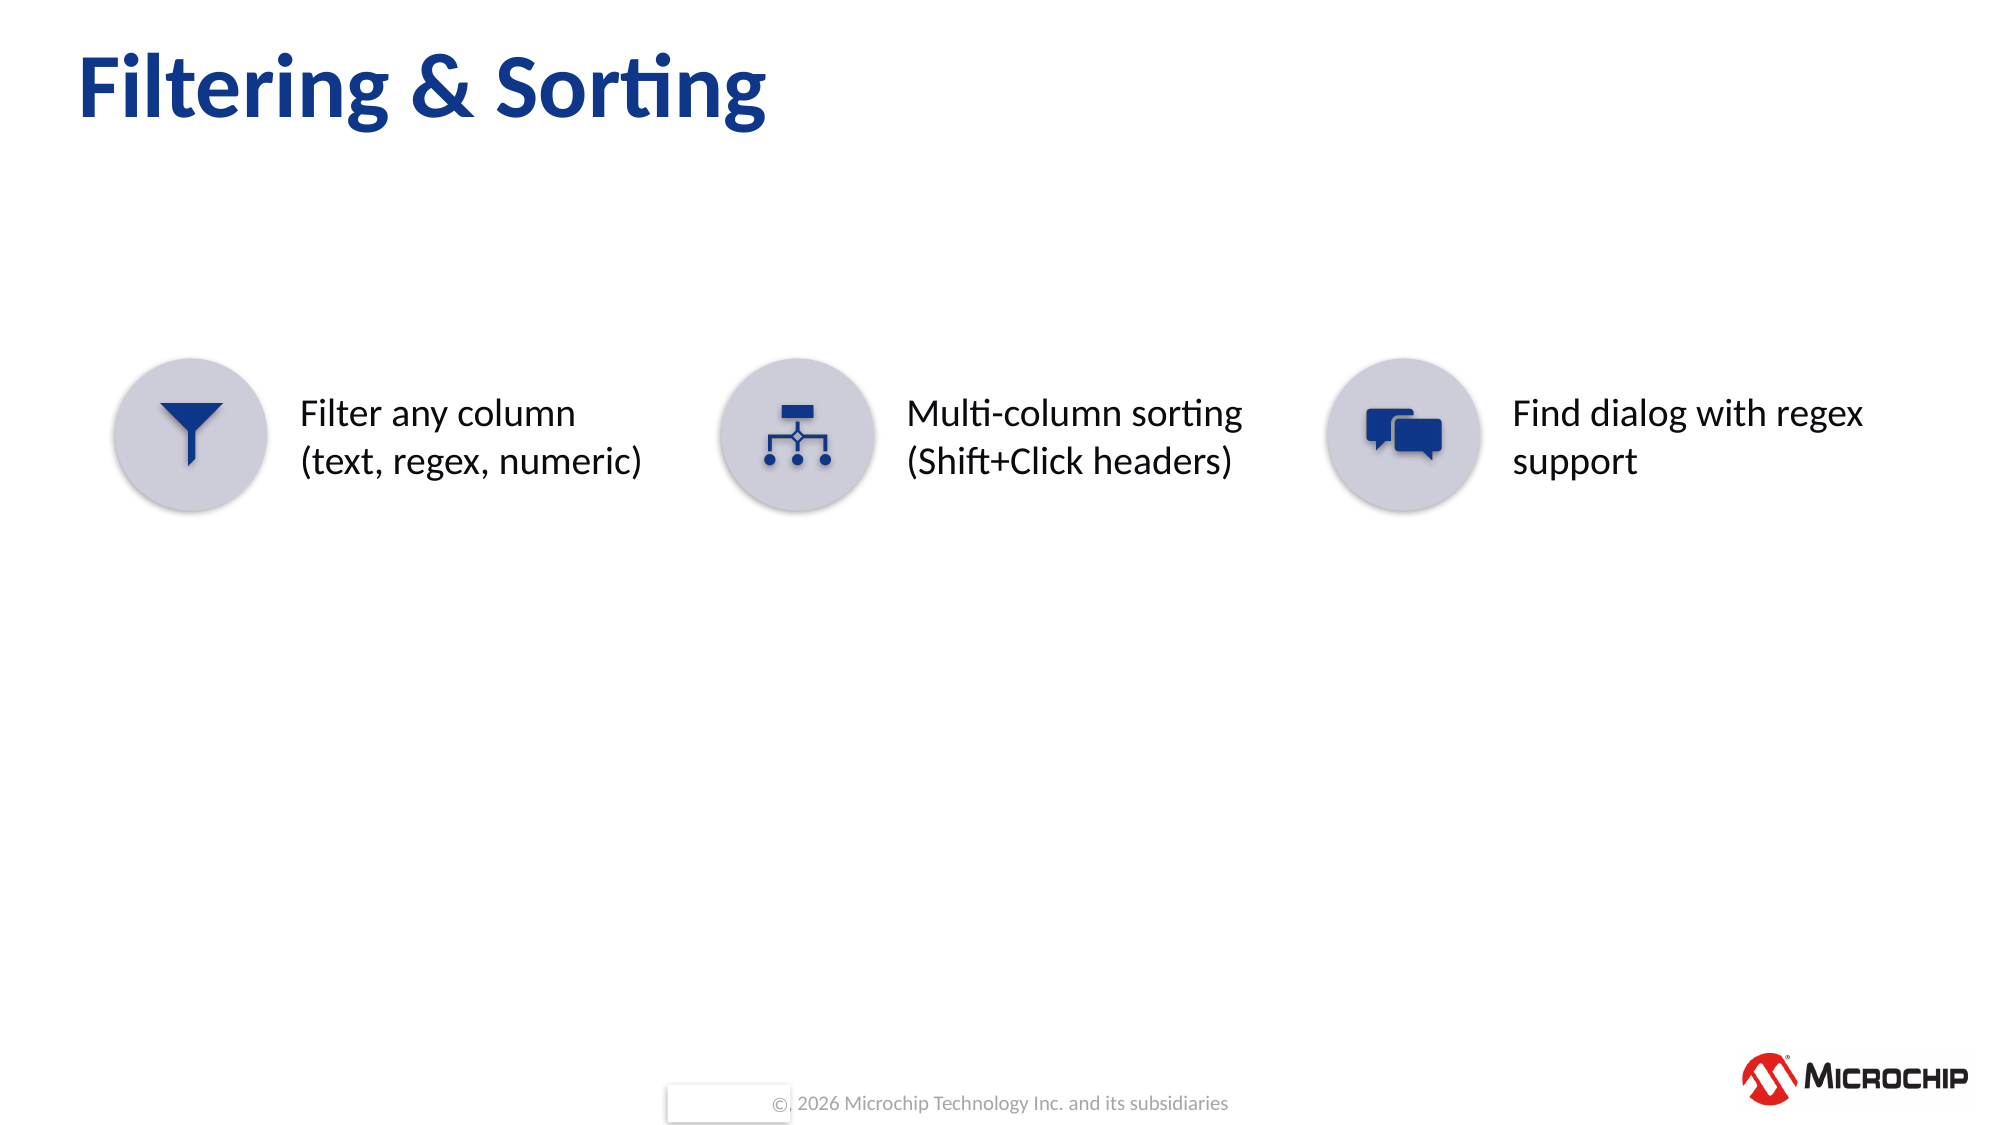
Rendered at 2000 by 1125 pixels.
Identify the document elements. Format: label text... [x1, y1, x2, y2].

title Filtering & Sorting [58, 15, 1929, 175]
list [58, 233, 1929, 636]
picture [1736, 1049, 1974, 1109]
